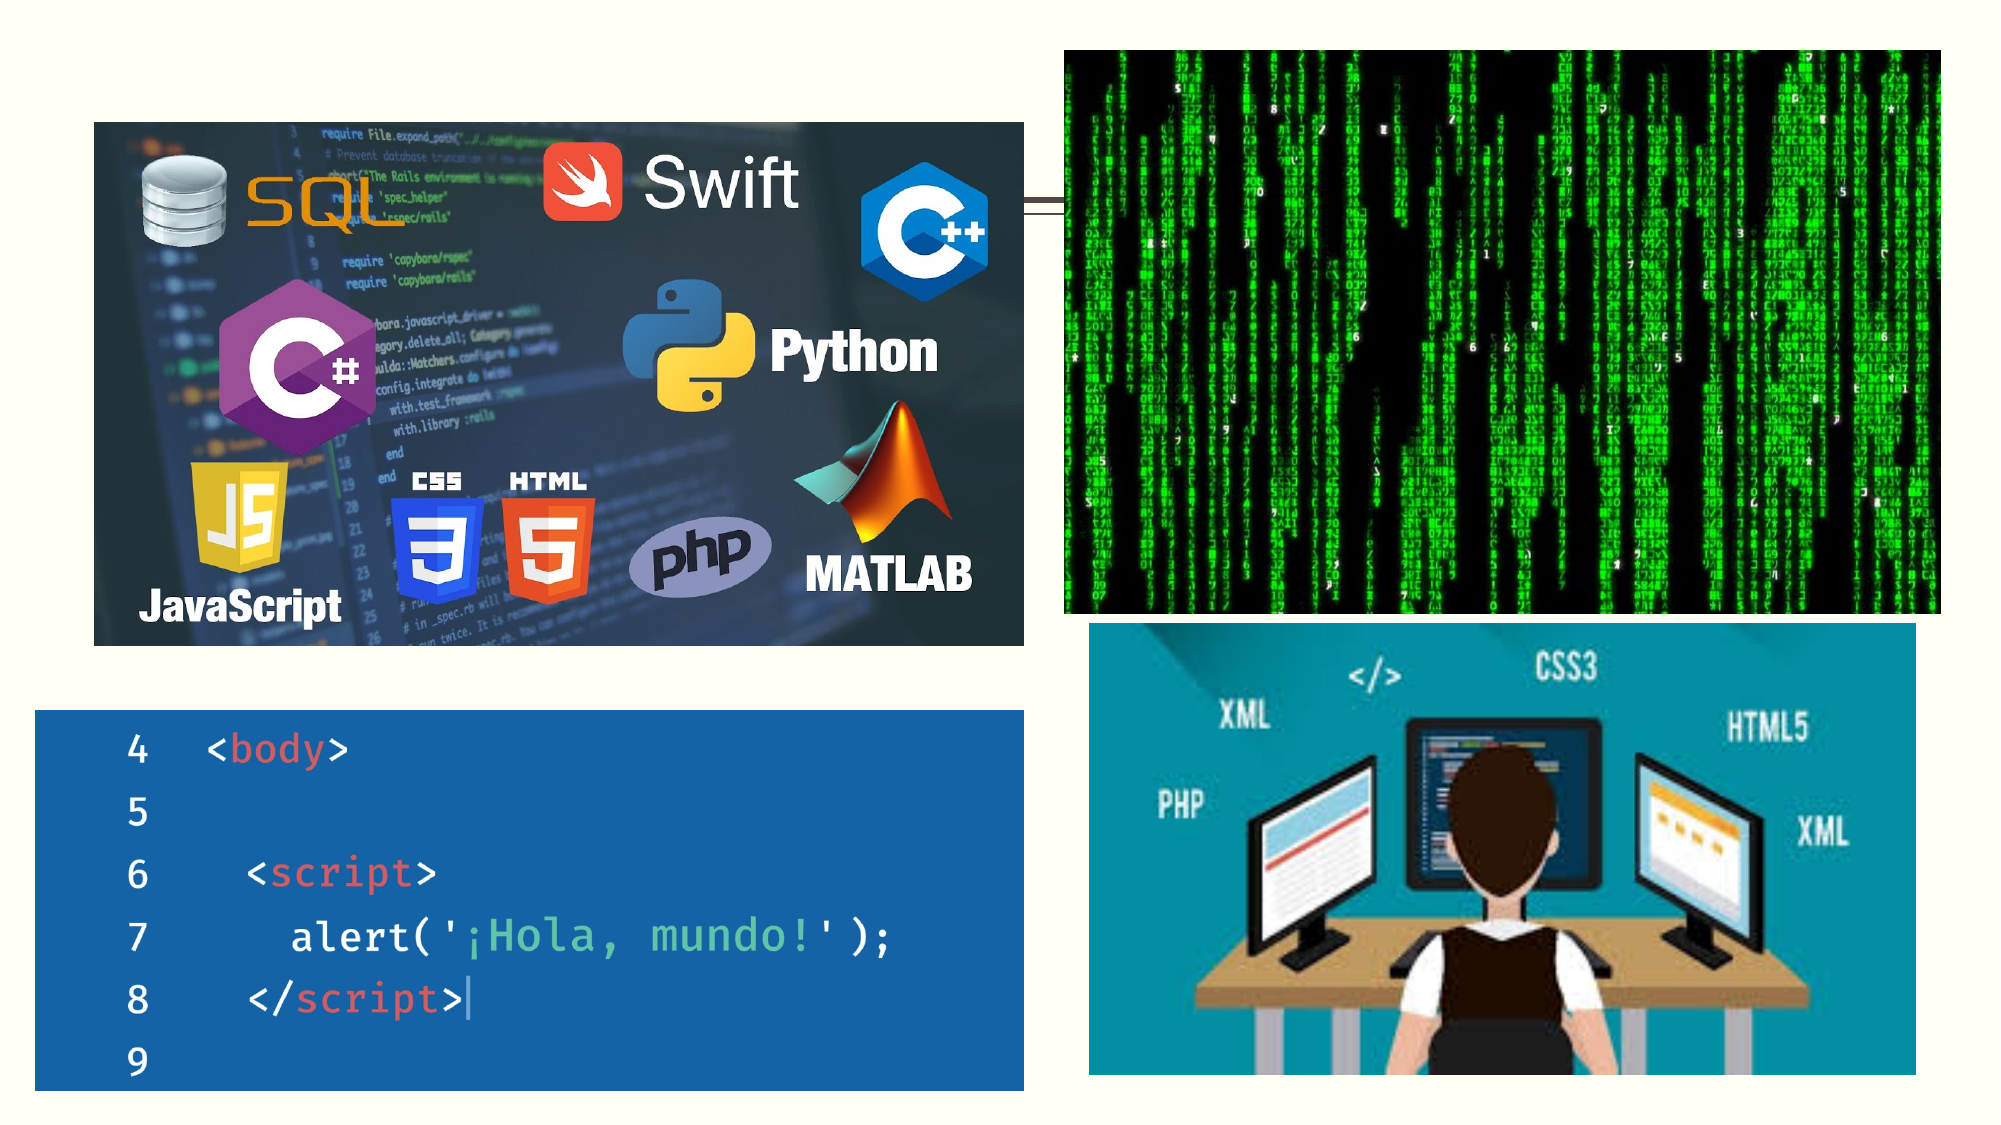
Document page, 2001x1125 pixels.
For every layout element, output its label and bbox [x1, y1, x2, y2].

picture [1064, 50, 1941, 614]
picture [94, 122, 1024, 646]
picture [1089, 623, 1916, 1075]
list [35, 710, 1024, 1091]
